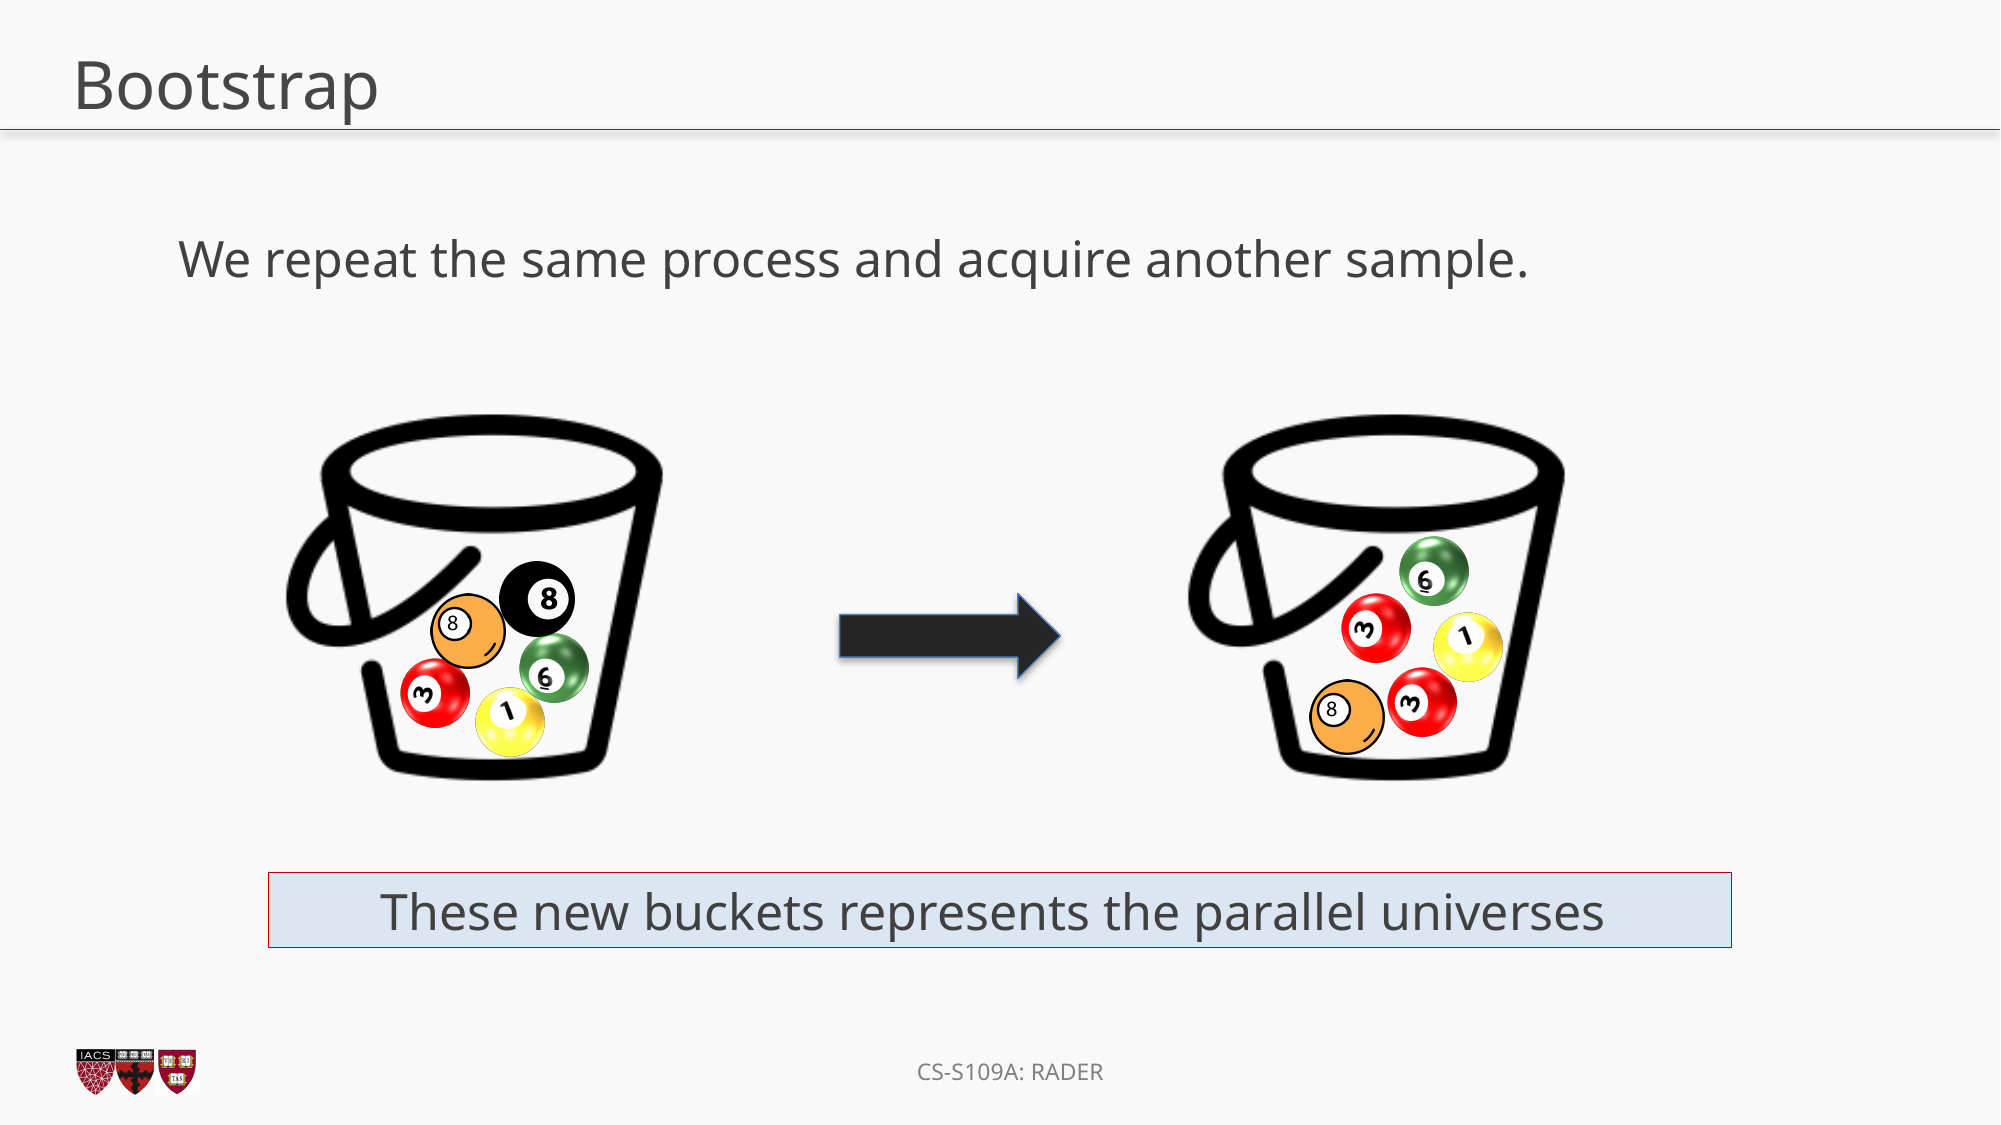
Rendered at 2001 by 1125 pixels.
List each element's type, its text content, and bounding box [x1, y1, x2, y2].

picture [1168, 390, 1586, 808]
picture [266, 390, 684, 808]
text_box [838, 592, 1061, 680]
picture [75, 1049, 200, 1095]
title Bootstrap [57, 35, 1943, 162]
text_box These new buckets represents the parallel universes [268, 872, 1732, 948]
text_box We repeat the same process and acquire another sample. [163, 220, 1546, 296]
